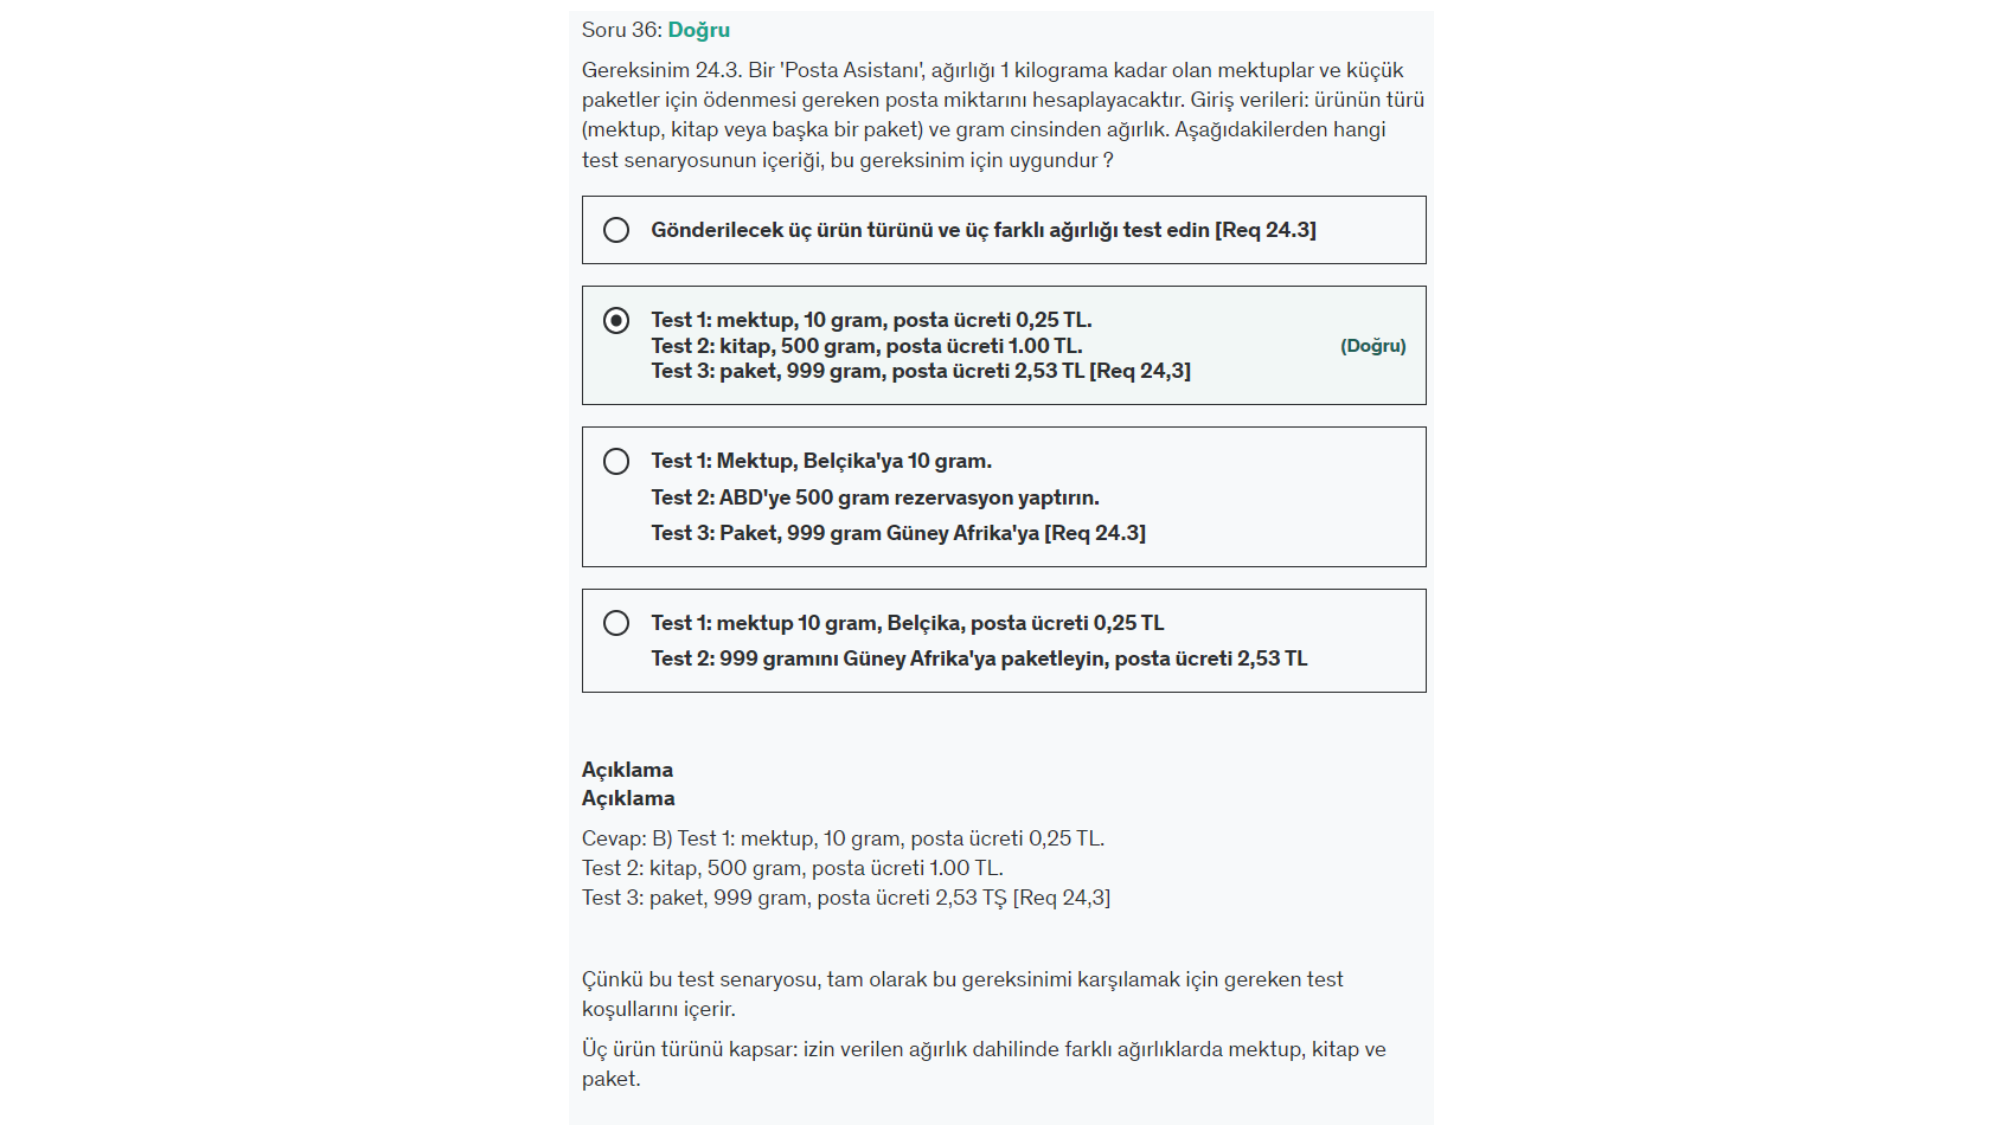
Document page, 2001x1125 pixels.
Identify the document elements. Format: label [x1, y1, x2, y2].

list [569, 11, 1434, 1125]
